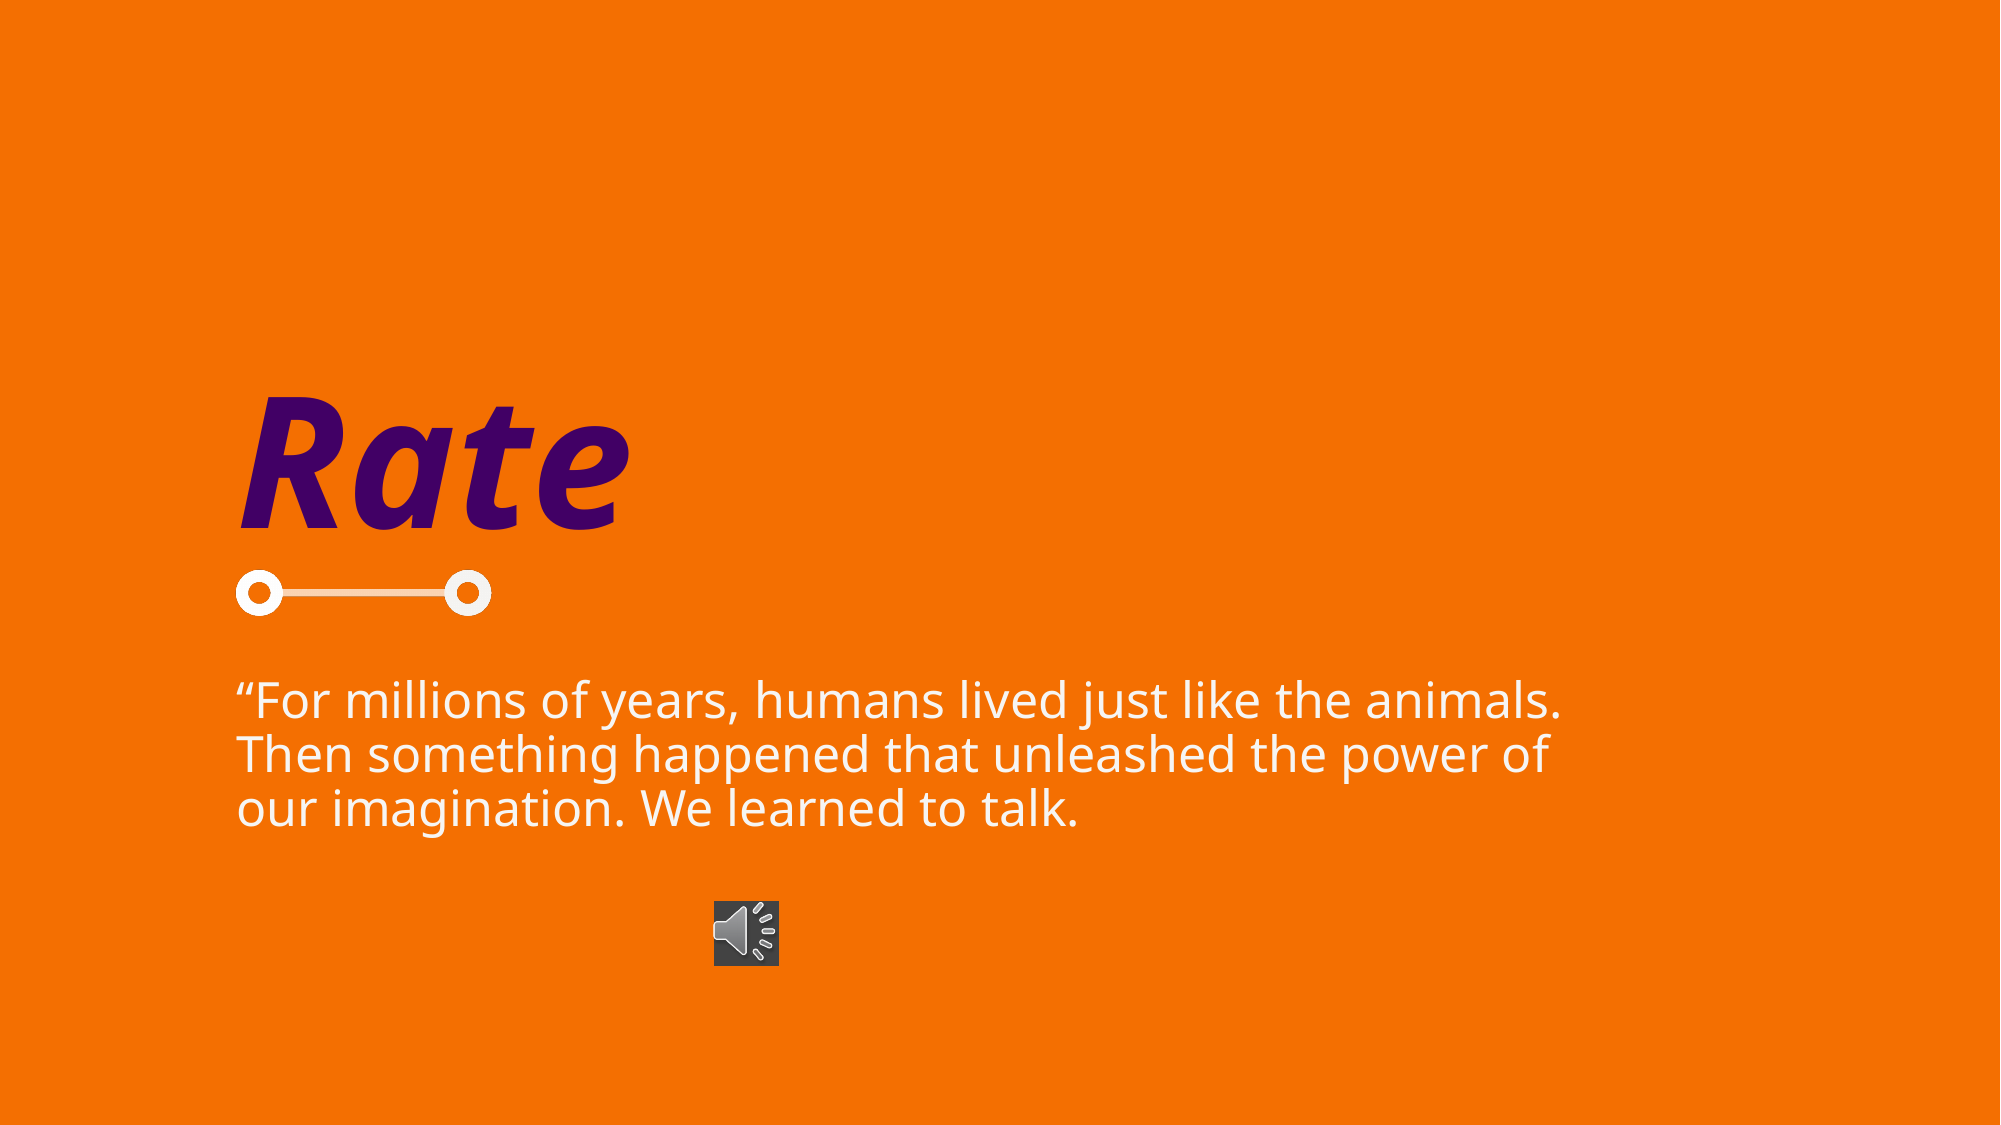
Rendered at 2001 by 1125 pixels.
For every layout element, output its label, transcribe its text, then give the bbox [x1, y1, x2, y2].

list “For millions of years, humans lived just like the animals. Then something happened that unleashed the power of our imagination. We learned to talk. [236, 675, 1595, 999]
picture [712, 900, 780, 967]
picture [232, 568, 496, 619]
title Rate [236, 126, 1846, 569]
